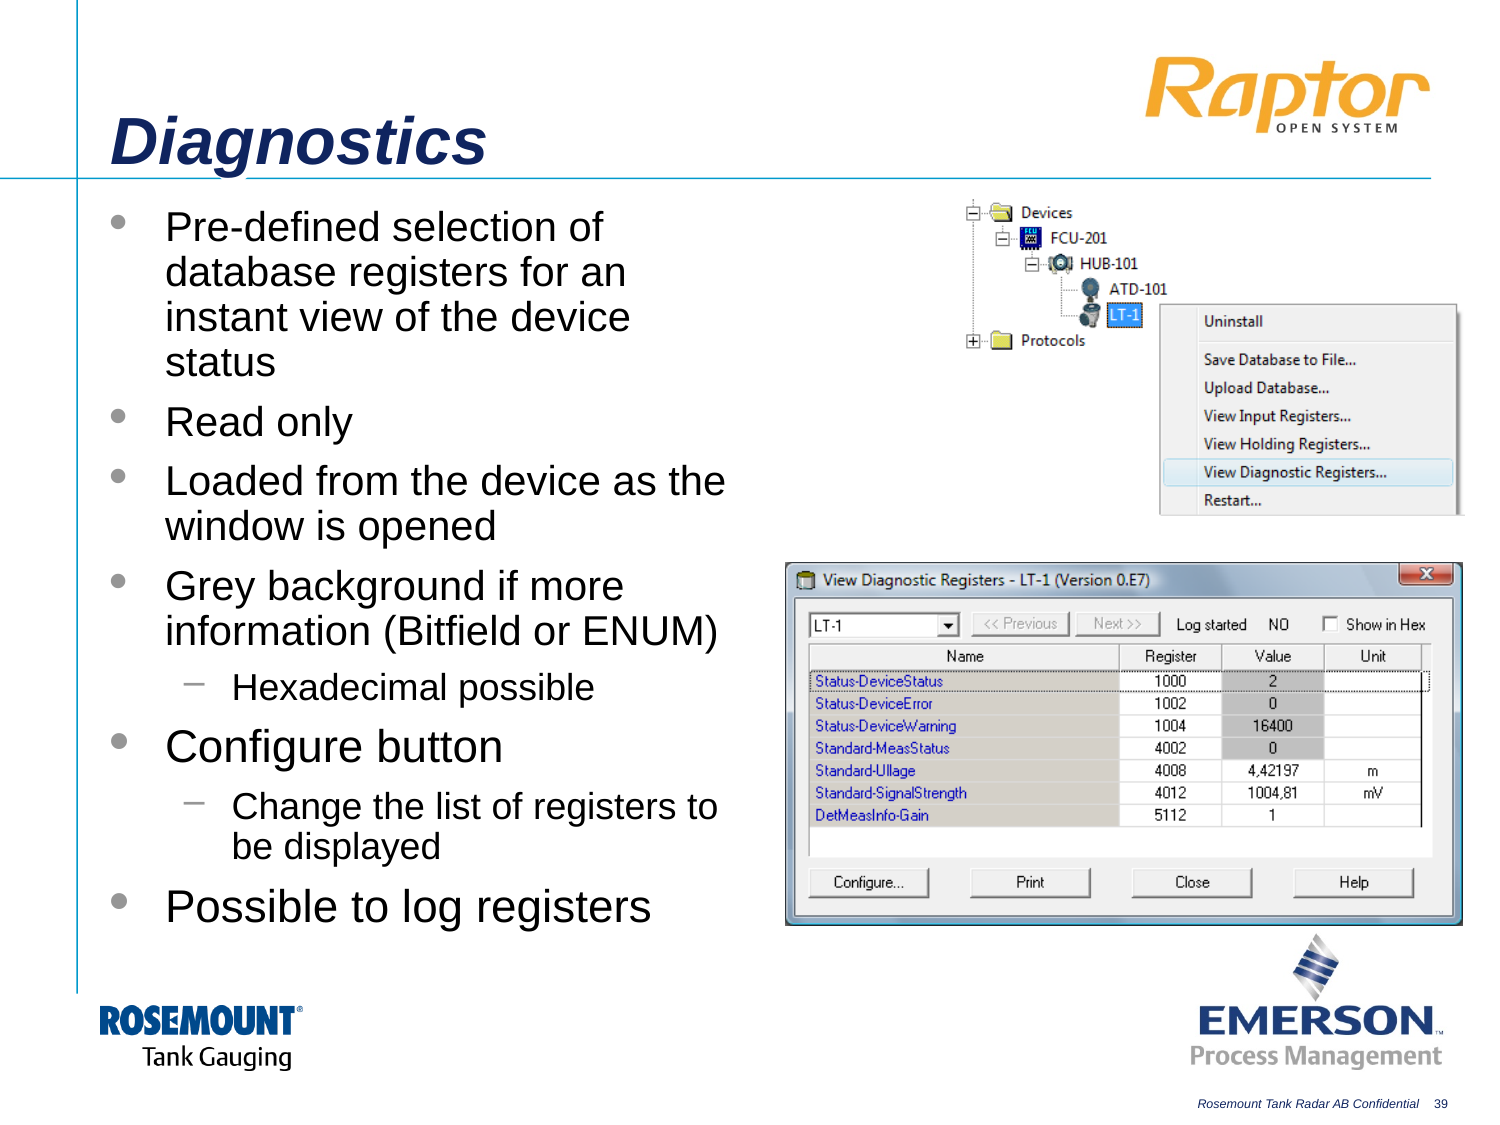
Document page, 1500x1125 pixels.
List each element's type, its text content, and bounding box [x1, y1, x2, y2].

picture [785, 562, 1463, 1098]
picture [100, 1005, 303, 1071]
picture [1139, 54, 1436, 135]
picture [905, 198, 1466, 516]
slide_number 39 [1412, 1095, 1449, 1109]
title Diagnostics [95, 66, 1342, 186]
list Pre-defined selection of database registers for an instant view of the device status Read only Loaded from the device as the window is opened Grey background if more information (Bitfield or ENUM) Hexadecimal possible Configure button Change the list of registers to be displayed Possible to log registers [93, 197, 766, 944]
